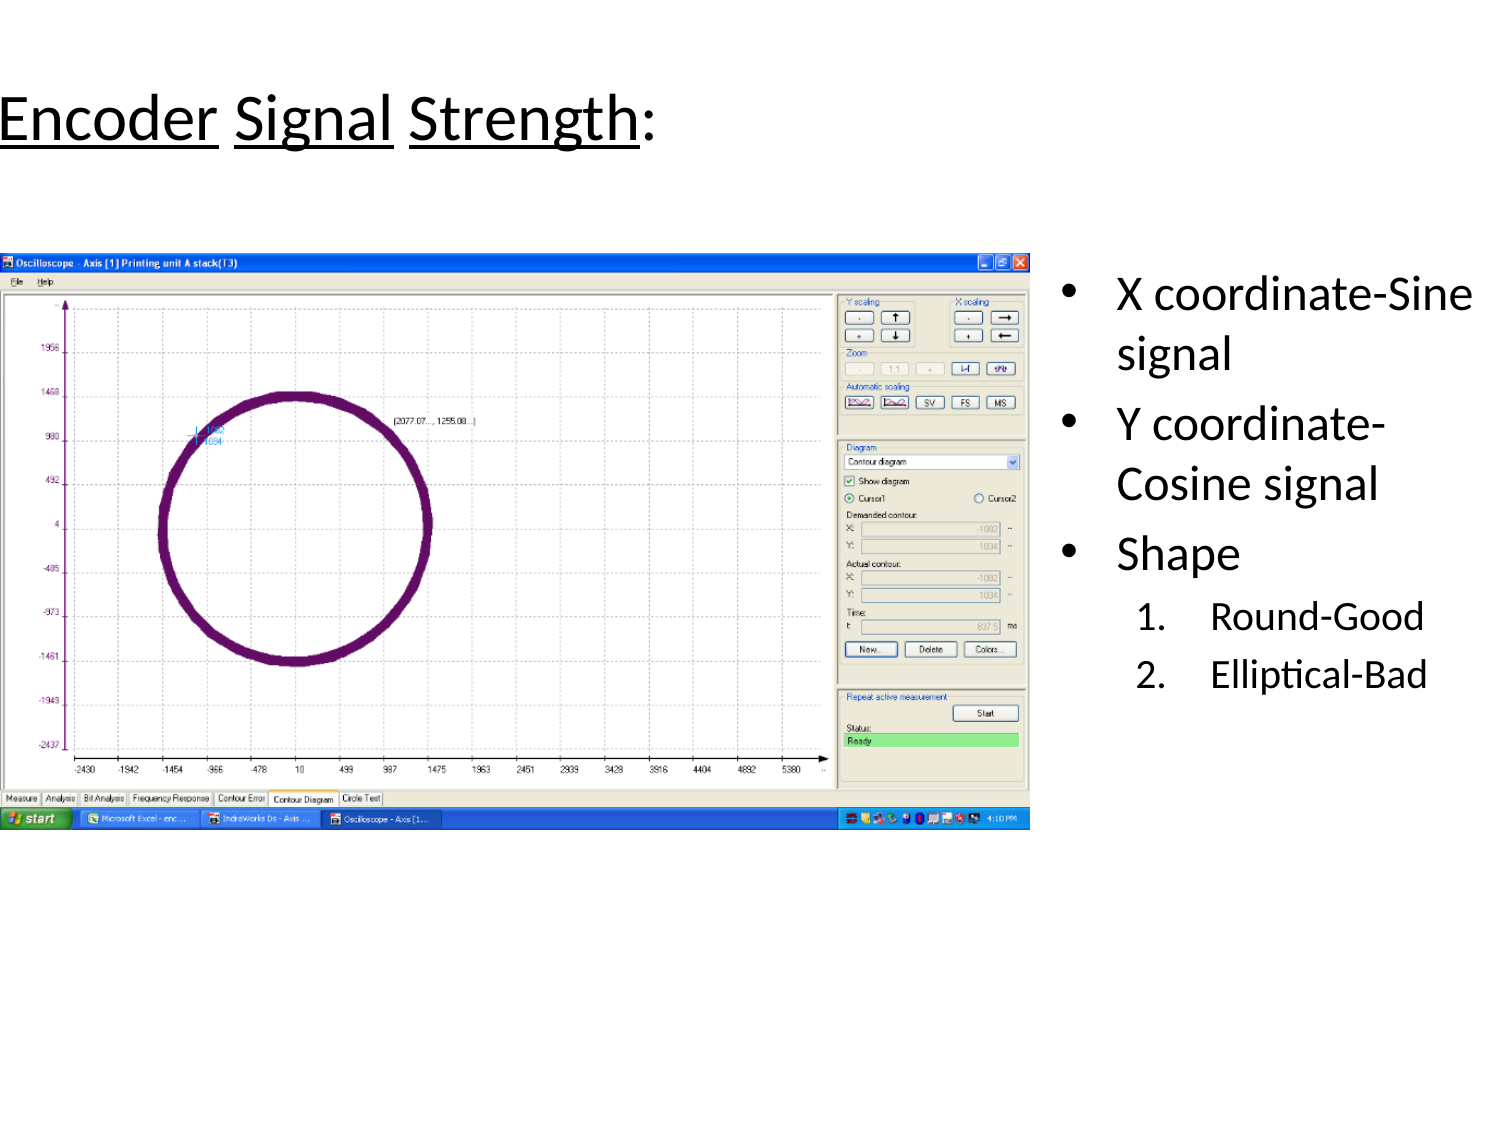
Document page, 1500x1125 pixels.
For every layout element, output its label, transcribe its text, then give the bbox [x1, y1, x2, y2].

picture [0, 252, 1030, 830]
title Encoder Signal Strength: [0, 62, 807, 166]
list X coordinate-Sine signal Y coordinate-Cosine signal Shape Round-Good Elliptical-Bad [1045, 253, 1500, 967]
